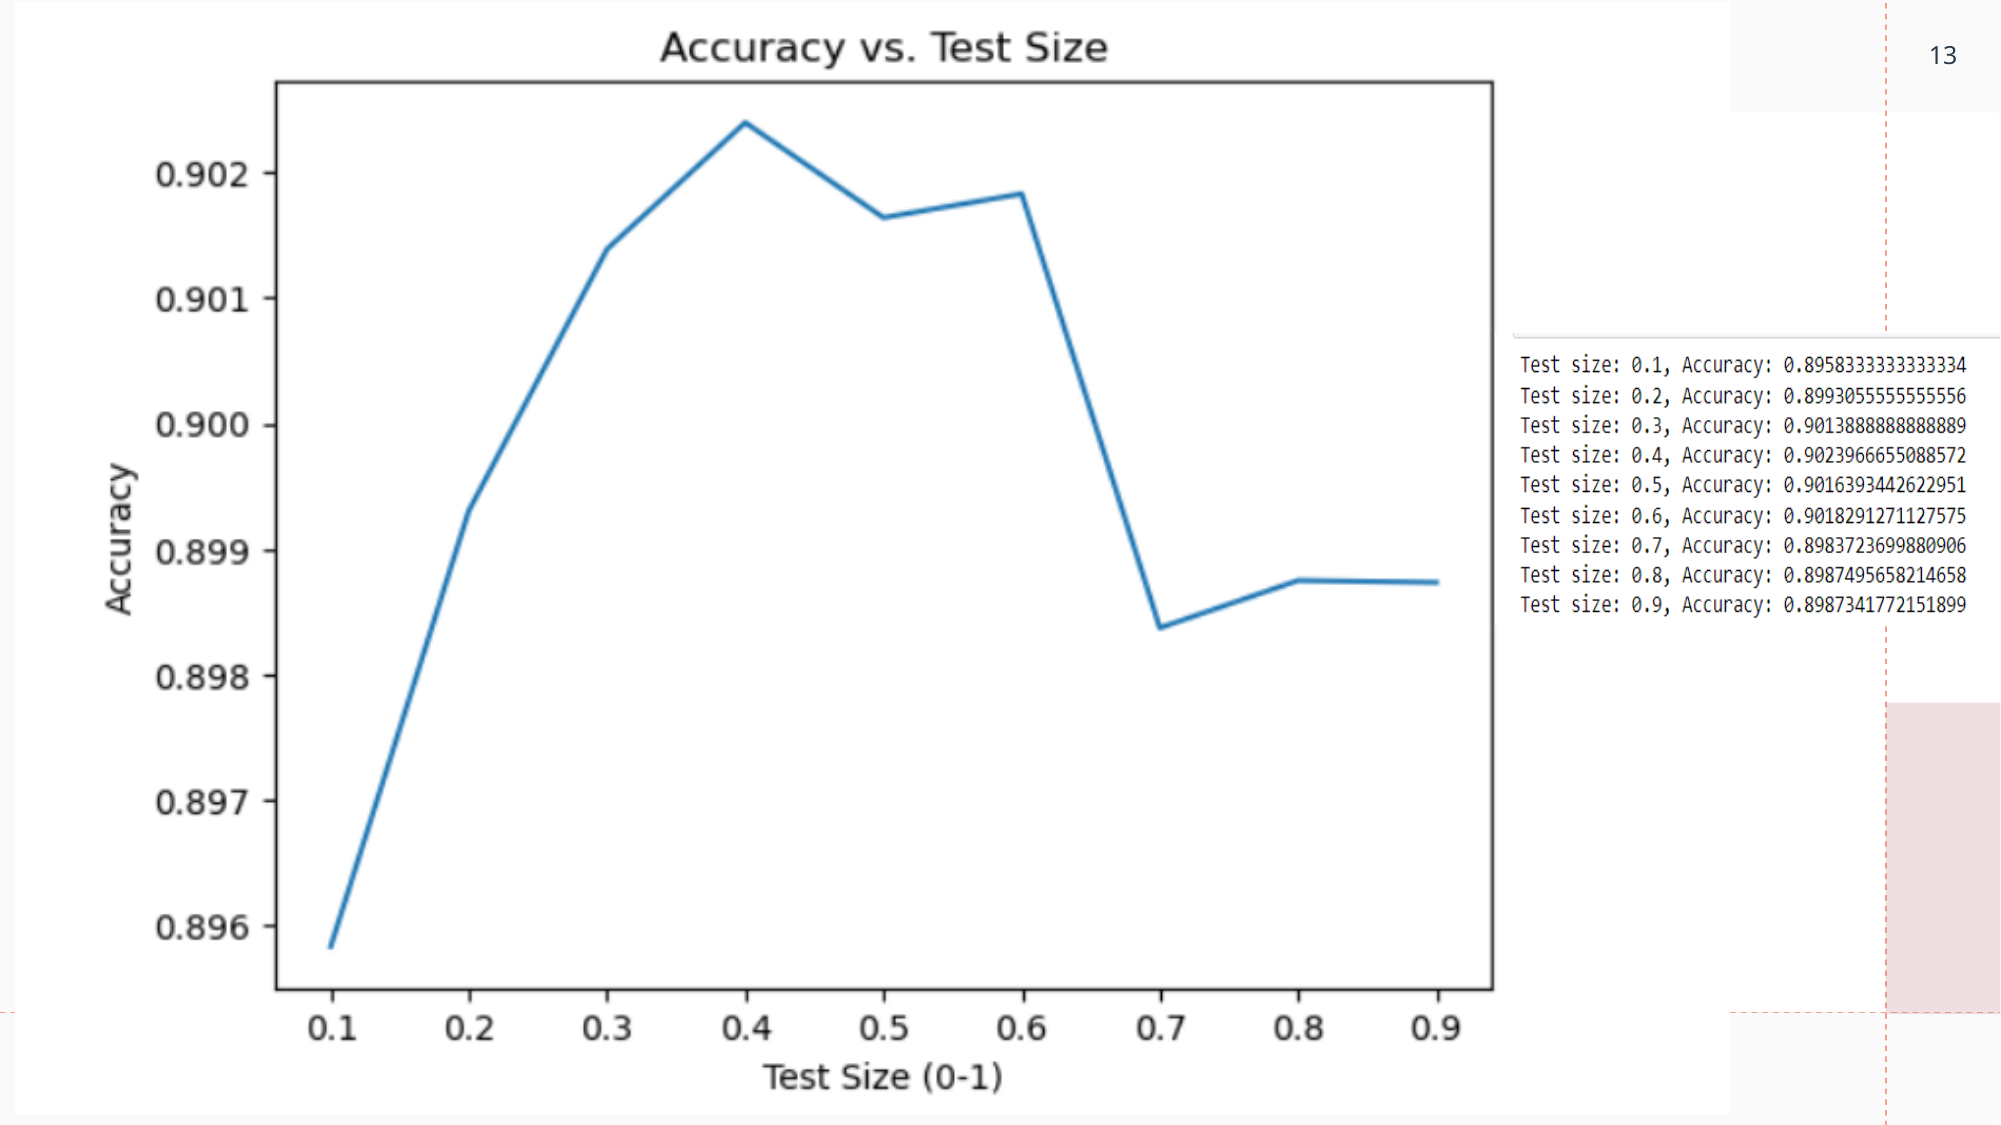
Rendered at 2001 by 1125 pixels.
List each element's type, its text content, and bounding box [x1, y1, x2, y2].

picture [15, 2, 2000, 1115]
slide_number 13 [1886, 0, 2000, 113]
